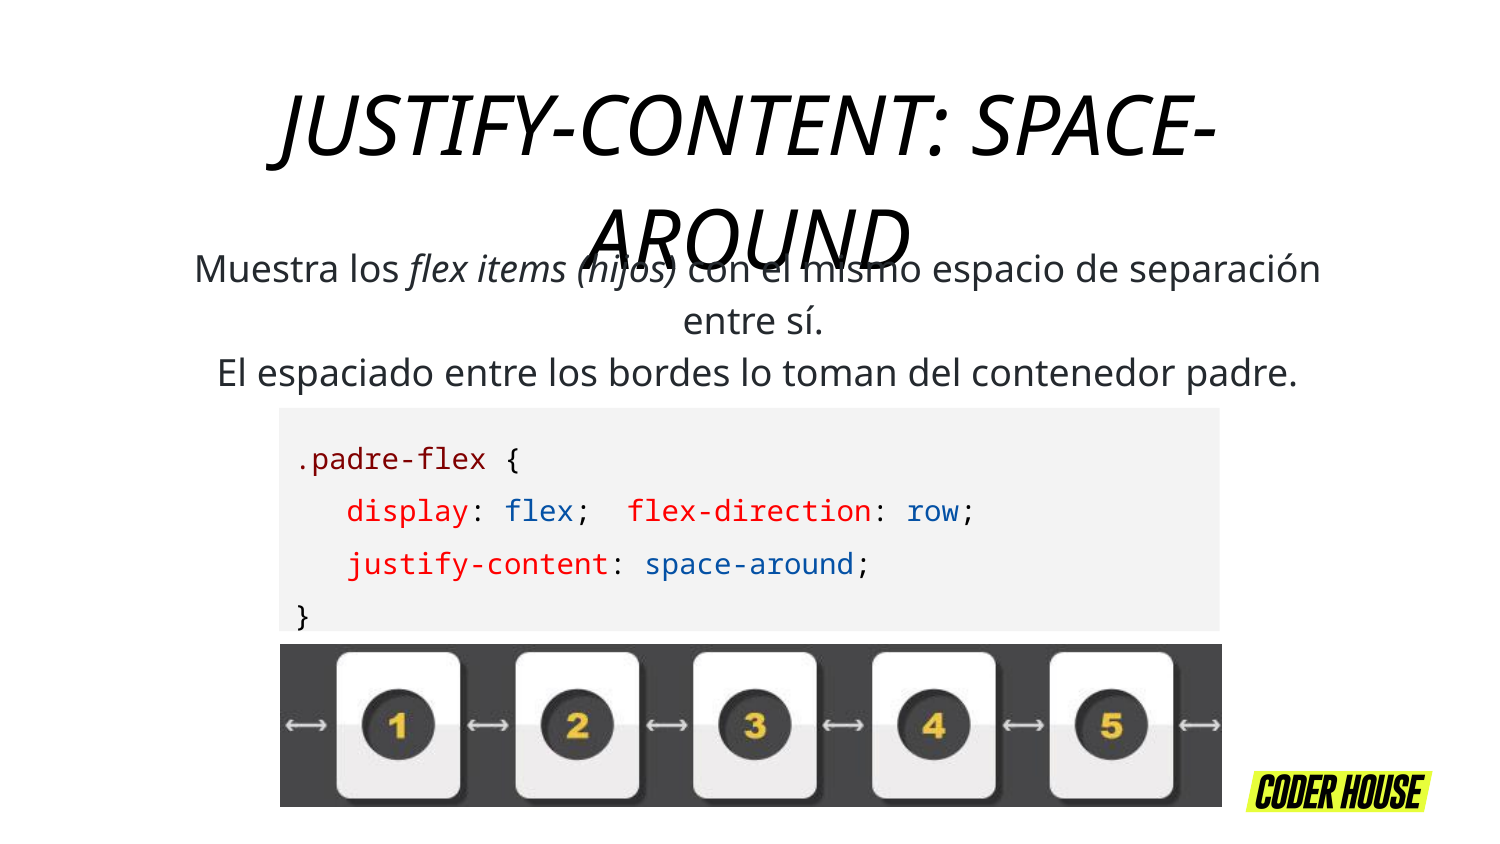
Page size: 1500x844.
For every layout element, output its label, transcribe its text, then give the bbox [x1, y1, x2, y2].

text_box Muestra los flex items (hijos) con el mismo espacio de separación entre sí. El espaciado entre los bordes lo toman del contenedor padre. [139, 223, 1377, 419]
text_box JUSTIFY-CONTENT: SPACE-AROUND [165, 41, 1334, 223]
text_box .padre-flex { display: flex; flex-direction: row; justify-content: space-around; } [279, 407, 1220, 632]
picture [1241, 764, 1437, 819]
picture [280, 644, 1222, 808]
